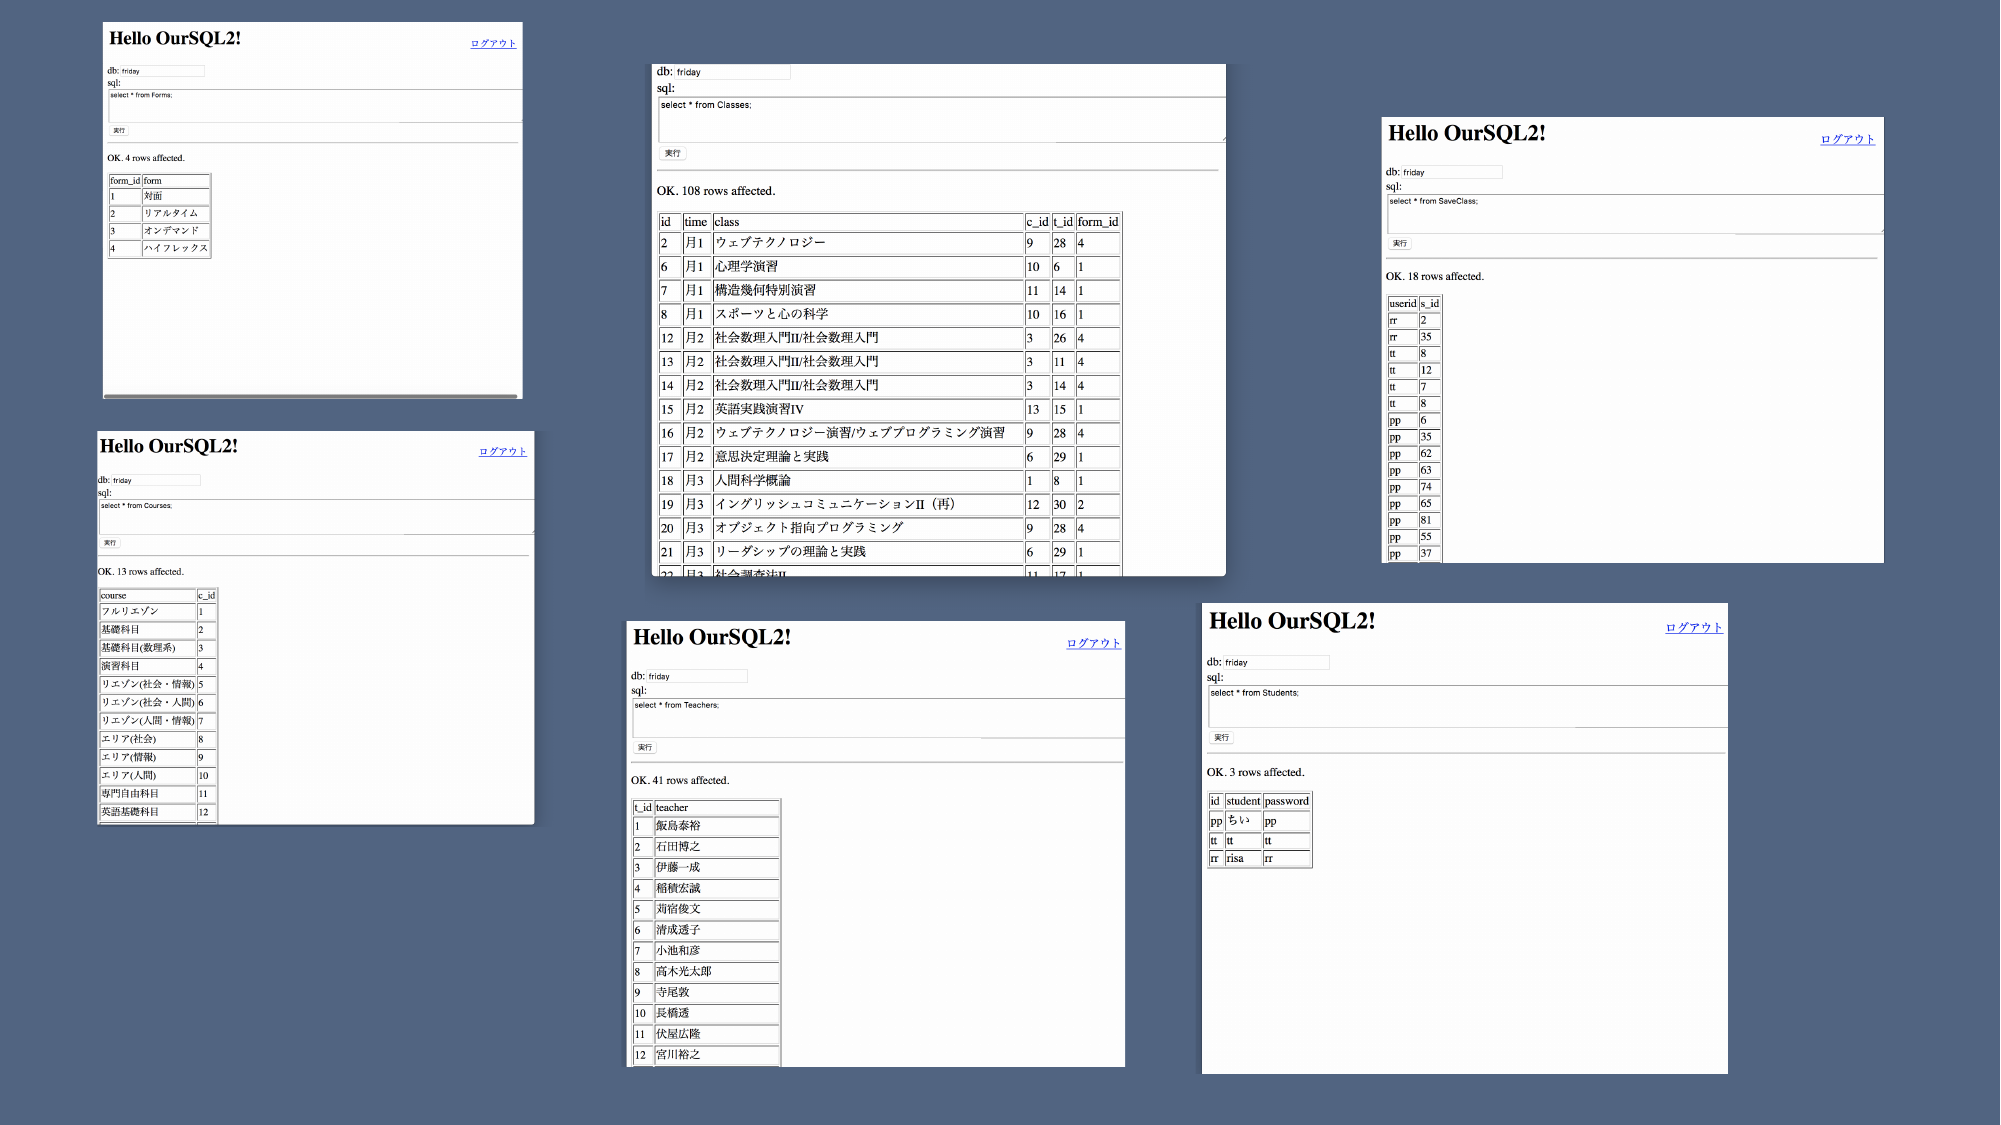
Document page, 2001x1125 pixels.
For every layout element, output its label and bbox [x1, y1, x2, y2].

picture [1380, 117, 1886, 563]
picture [621, 620, 1126, 1067]
picture [102, 22, 523, 399]
picture [97, 431, 560, 827]
picture [644, 64, 1728, 1074]
